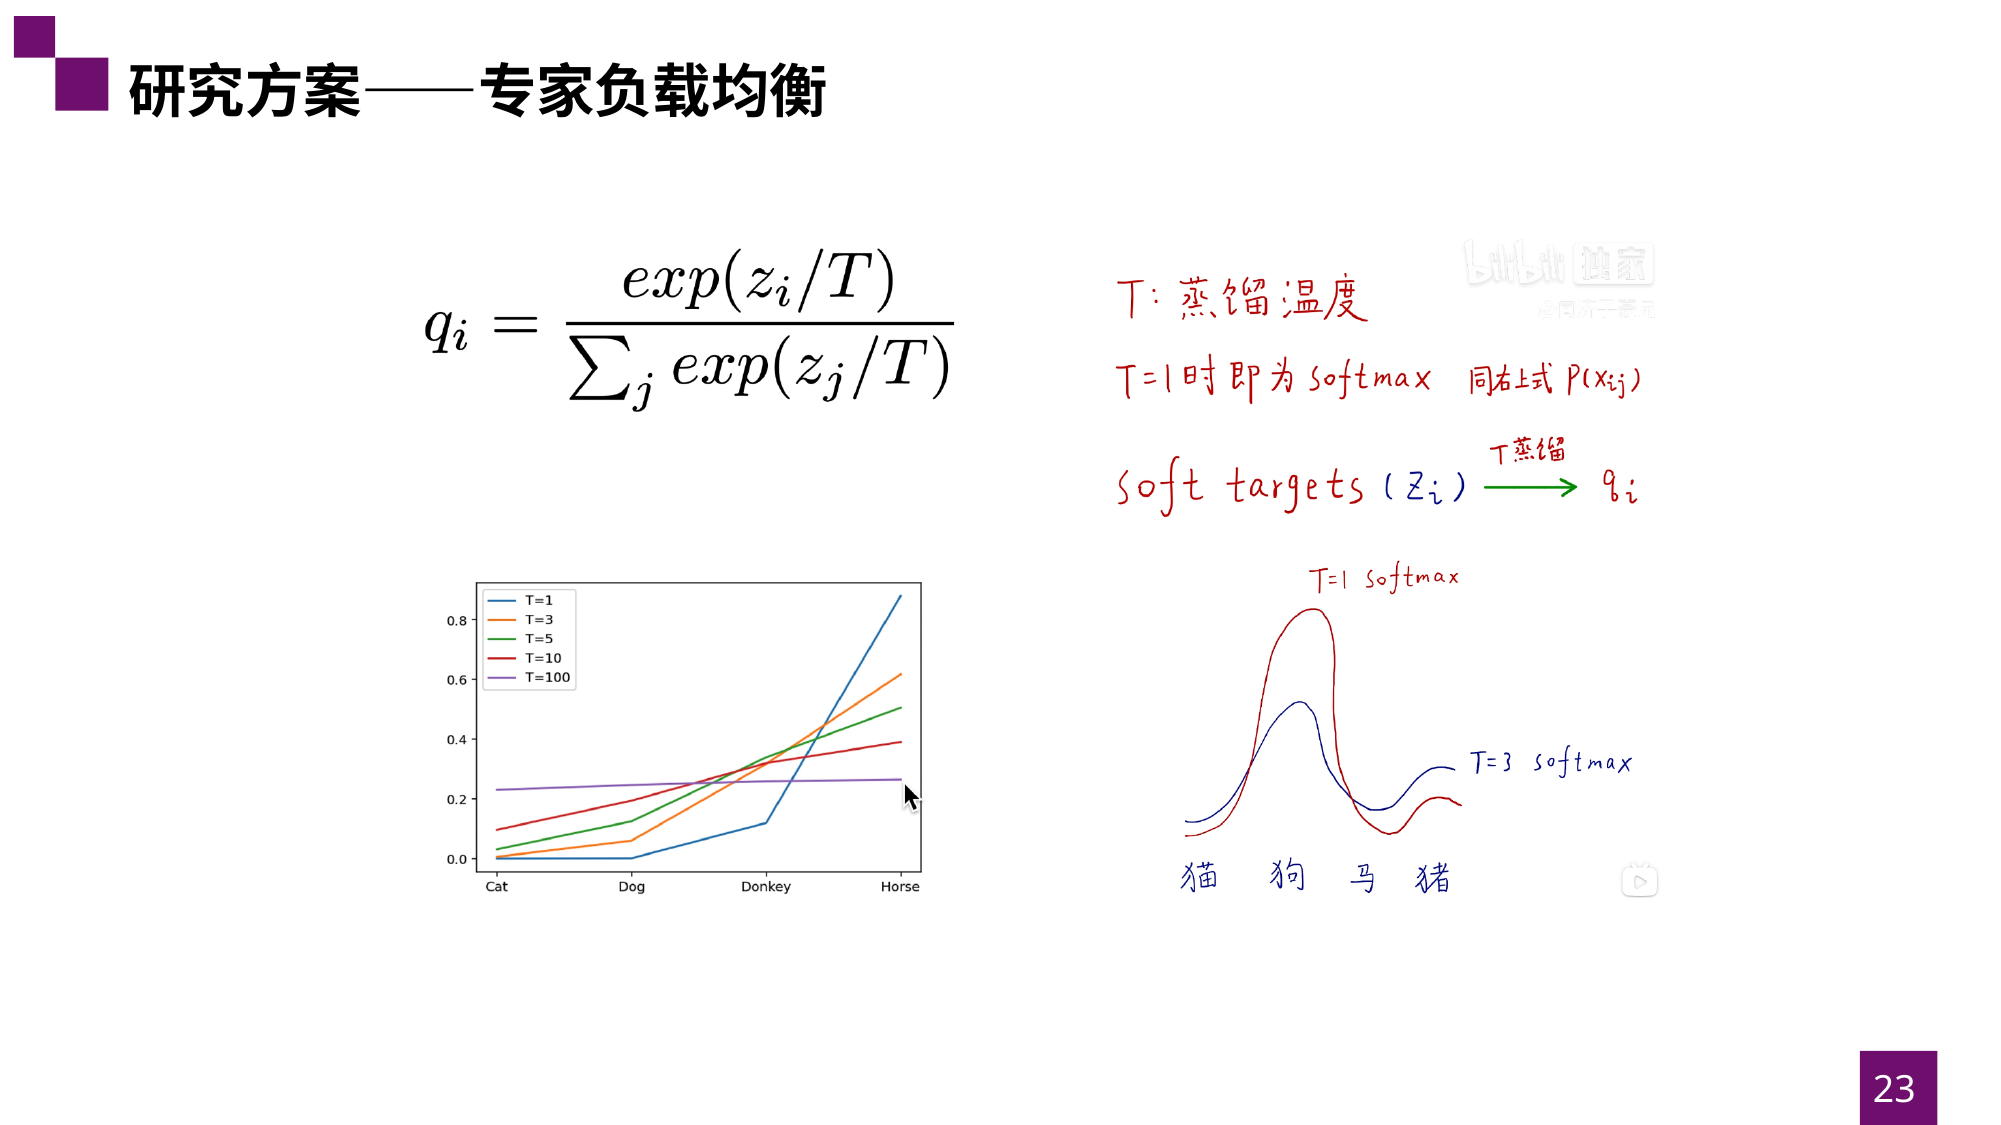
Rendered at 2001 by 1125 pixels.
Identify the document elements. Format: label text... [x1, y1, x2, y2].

text_box [1859, 1050, 1939, 1057]
text_box [1859, 1118, 1939, 1125]
text_box 研究方案——专家负载均衡 [113, 47, 1000, 132]
picture [413, 227, 1661, 898]
text_box 23 [1858, 1057, 1953, 1118]
text_box [13, 15, 56, 59]
text_box [54, 57, 109, 112]
